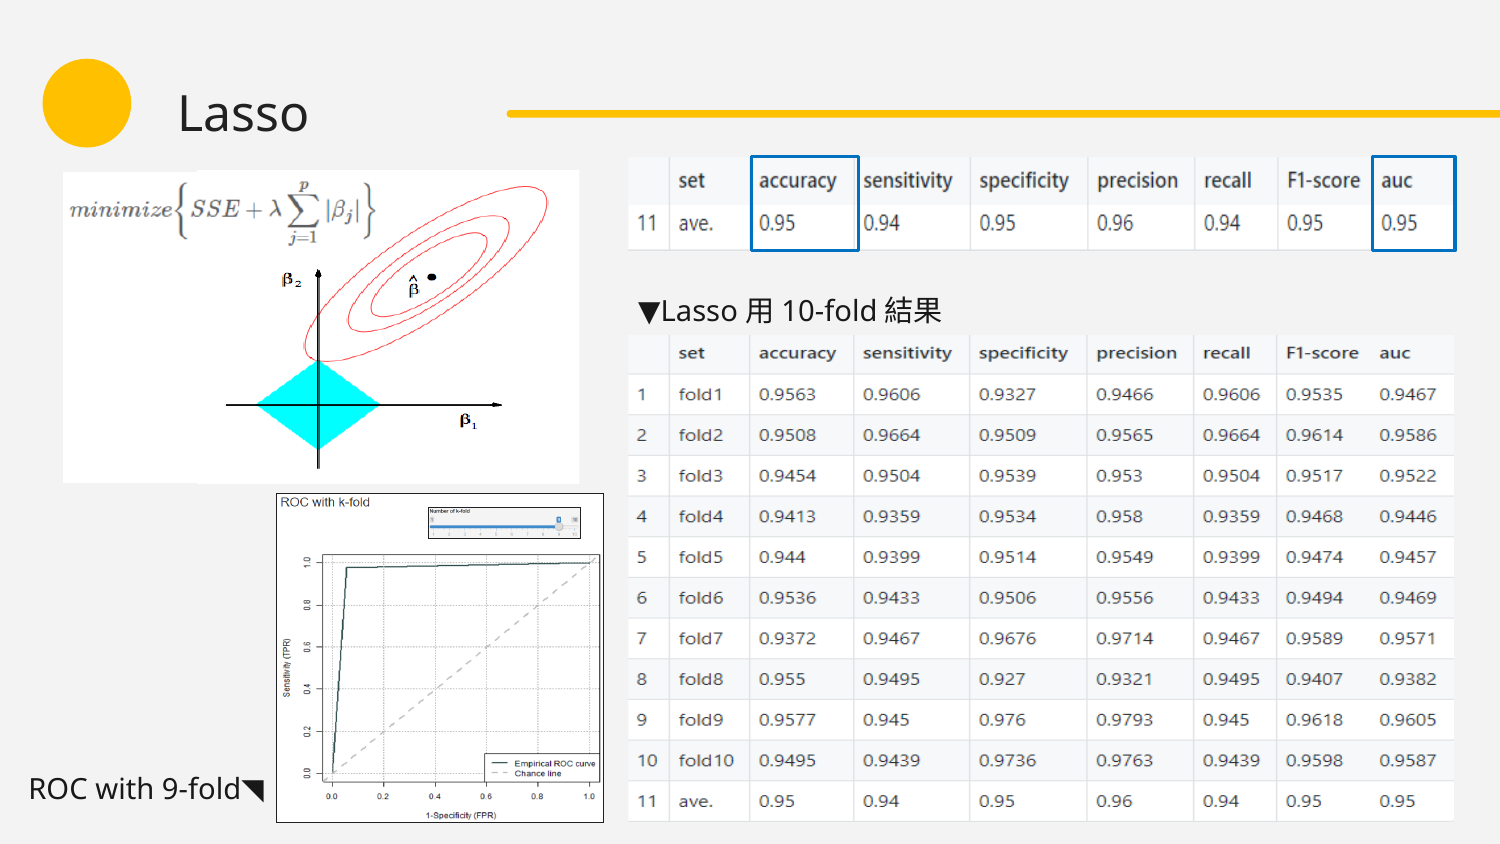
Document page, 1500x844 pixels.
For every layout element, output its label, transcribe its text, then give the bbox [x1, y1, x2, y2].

text_box [506, 110, 1500, 118]
text_box [42, 58, 132, 148]
text_box ROC with 9-fold◥ [13, 762, 270, 813]
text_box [628, 335, 1455, 822]
title Lasso [162, 66, 859, 161]
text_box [628, 156, 1456, 252]
picture [62, 170, 580, 484]
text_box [275, 493, 605, 823]
text_box ▼Lasso用10-fold結果 [623, 285, 1205, 335]
